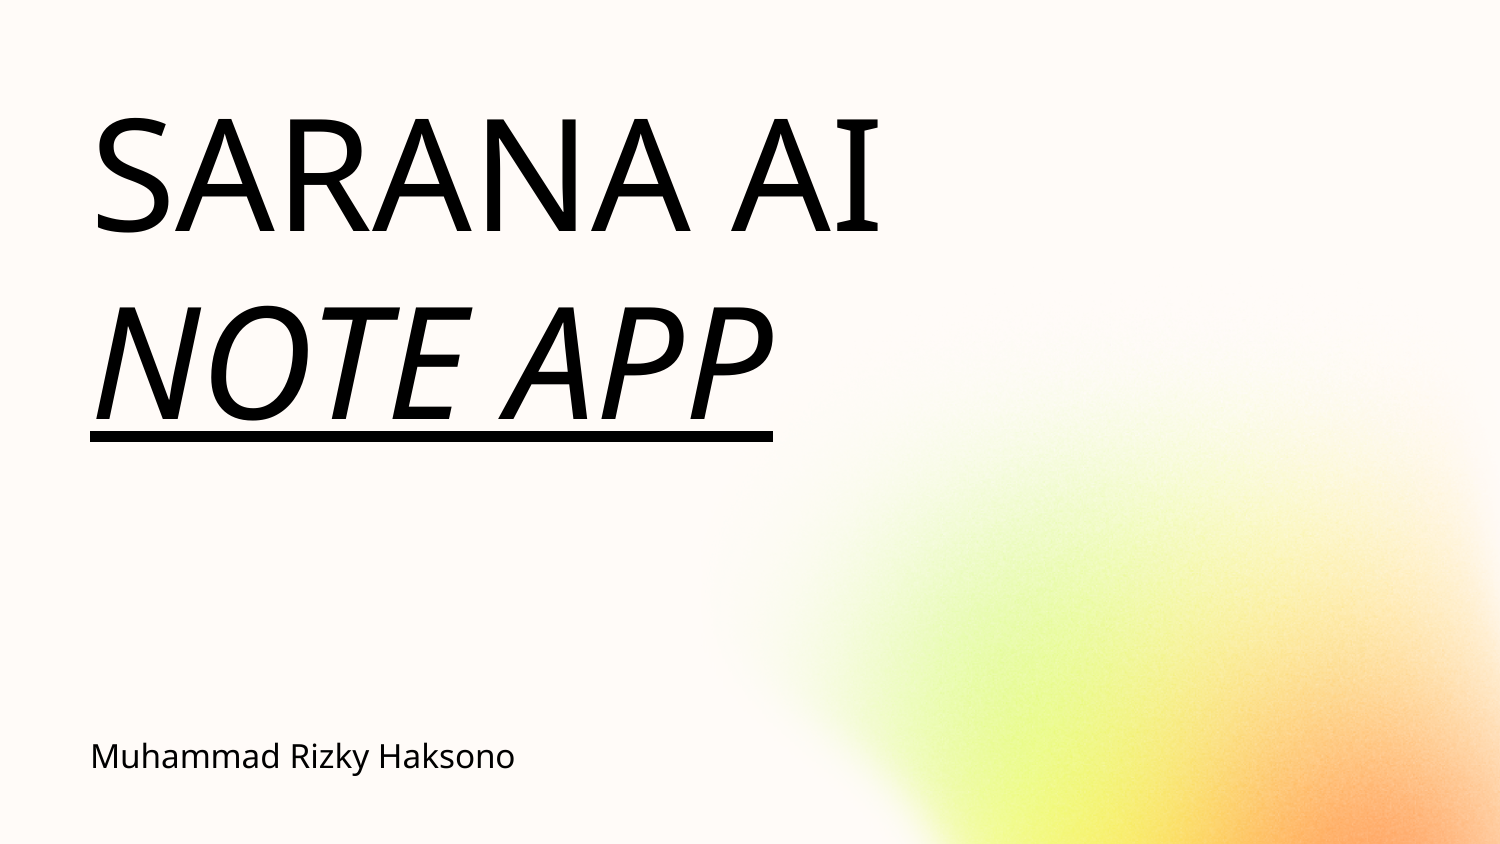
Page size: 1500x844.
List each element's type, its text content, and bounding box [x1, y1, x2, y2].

text_box [628, 207, 1500, 844]
subtitle Muhammad Rizky Haksono [75, 720, 767, 784]
title SARANA AI NOTE APP [75, 60, 1377, 460]
